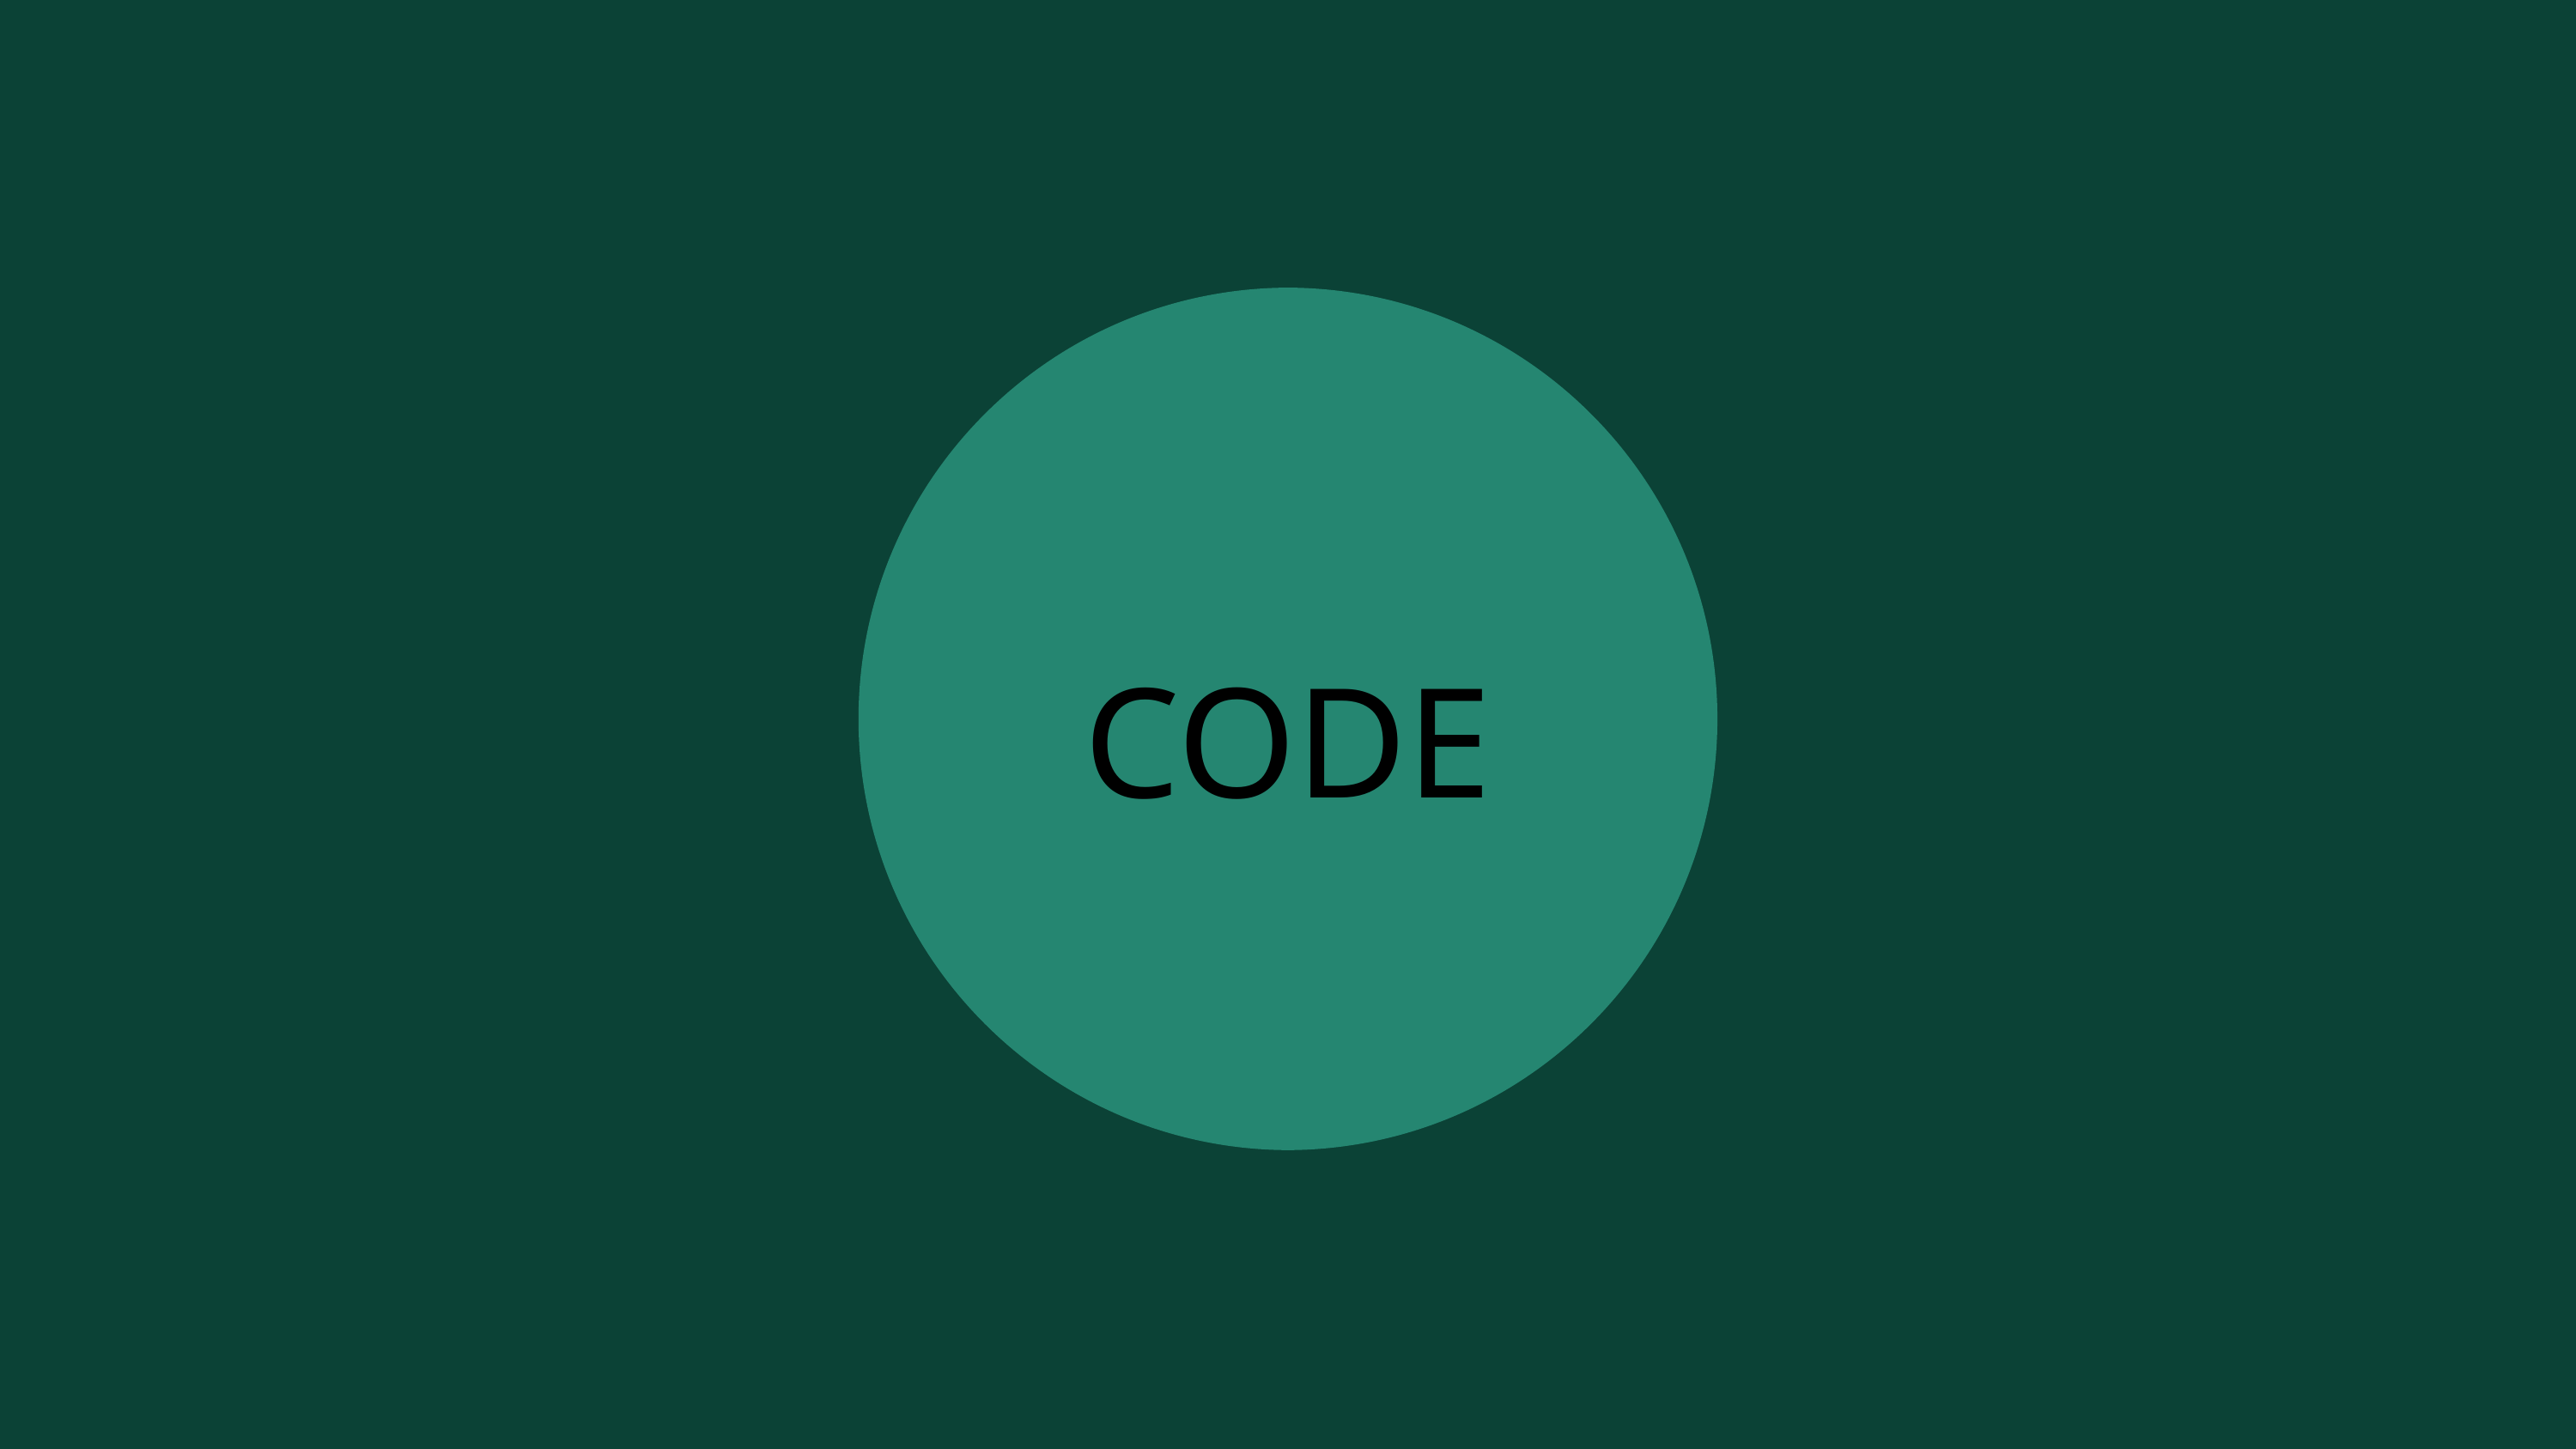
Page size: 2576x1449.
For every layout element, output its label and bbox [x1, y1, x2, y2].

text_box [858, 112, 1718, 1331]
